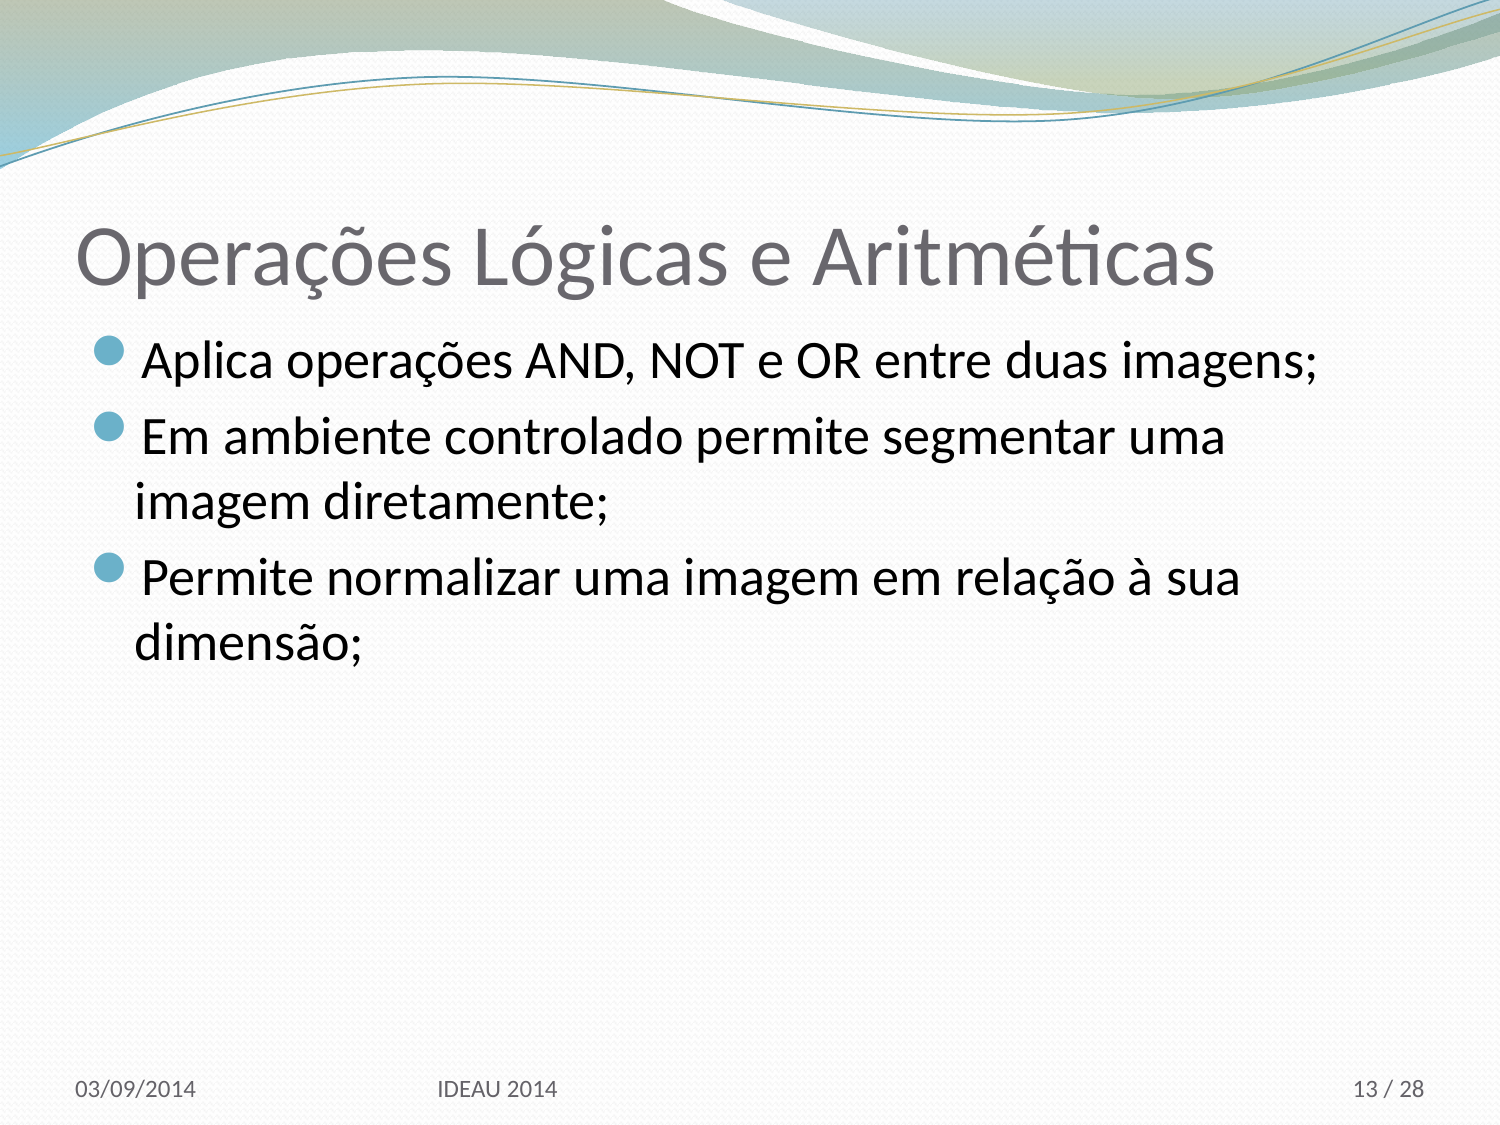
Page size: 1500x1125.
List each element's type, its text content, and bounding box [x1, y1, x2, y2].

title Operações Lógicas e Aritméticas [75, 115, 1425, 303]
footer IDEAU 2014 [437, 1042, 988, 1103]
slide_number 13 / 28 [1299, 1042, 1425, 1103]
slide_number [75, 1042, 425, 1103]
list Aplica operações AND, NOT e OR entre duas imagens; Em ambiente controlado permite segmentar uma imagem diretamente; Permite normalizar uma imagem em relação à sua dimensão; [75, 317, 1425, 1038]
